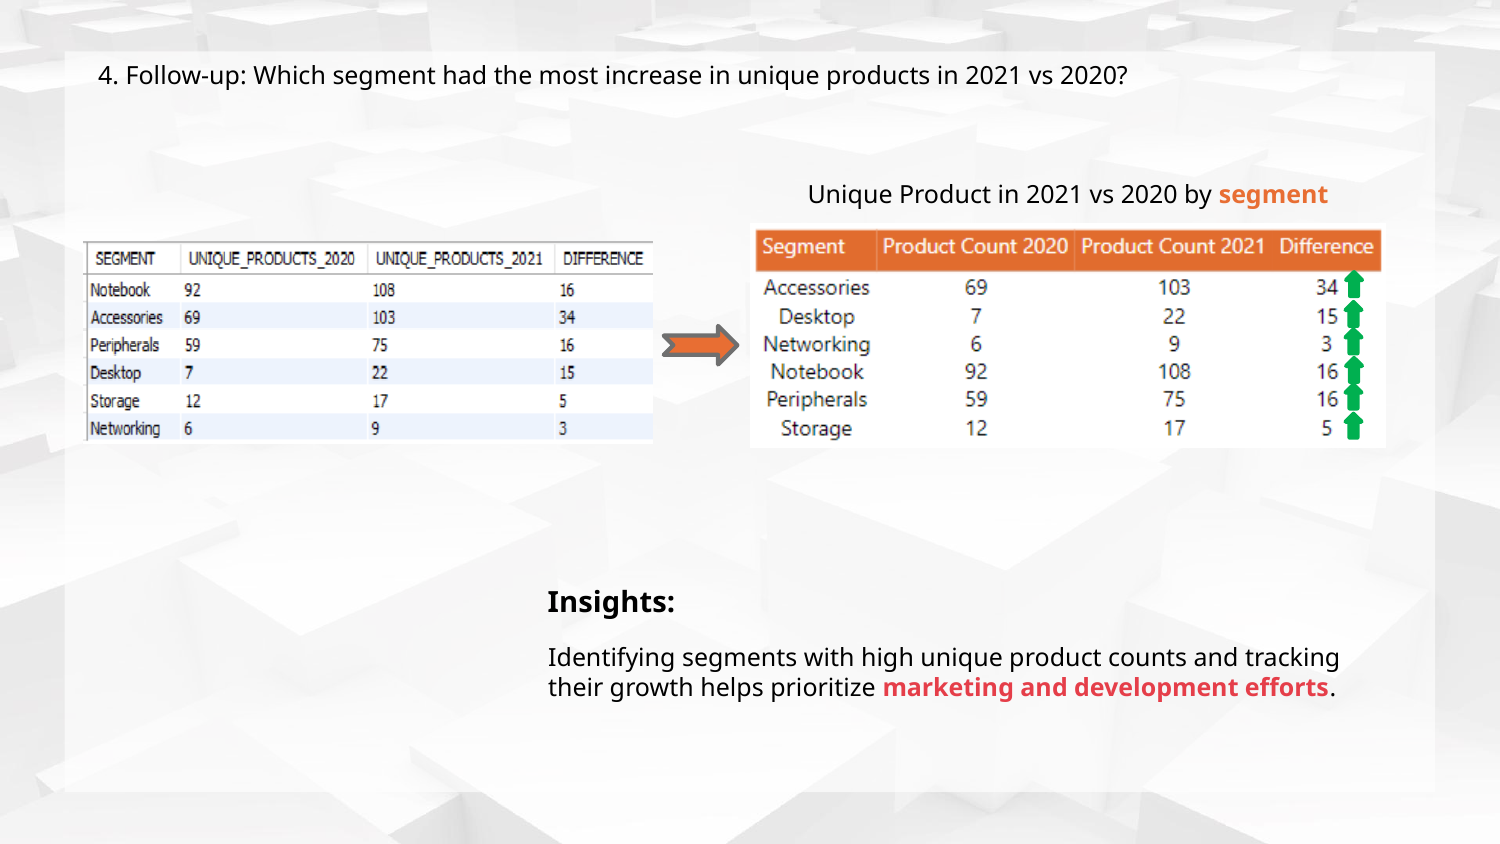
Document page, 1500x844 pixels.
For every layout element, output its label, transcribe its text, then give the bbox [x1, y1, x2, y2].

text_box [661, 323, 740, 367]
text_box Identifying segments with high unique product counts and tracking their growth helps prioritize marketing and development efforts. [533, 626, 1386, 717]
text_box 4. Follow-up: Which segment had the most increase in unique products in 2021 vs 2020? [83, 44, 1452, 105]
text_box Insights: [533, 576, 699, 626]
picture [0, 0, 1500, 844]
text_box Unique Product in 2021 vs 2020 by segment [792, 163, 1399, 224]
